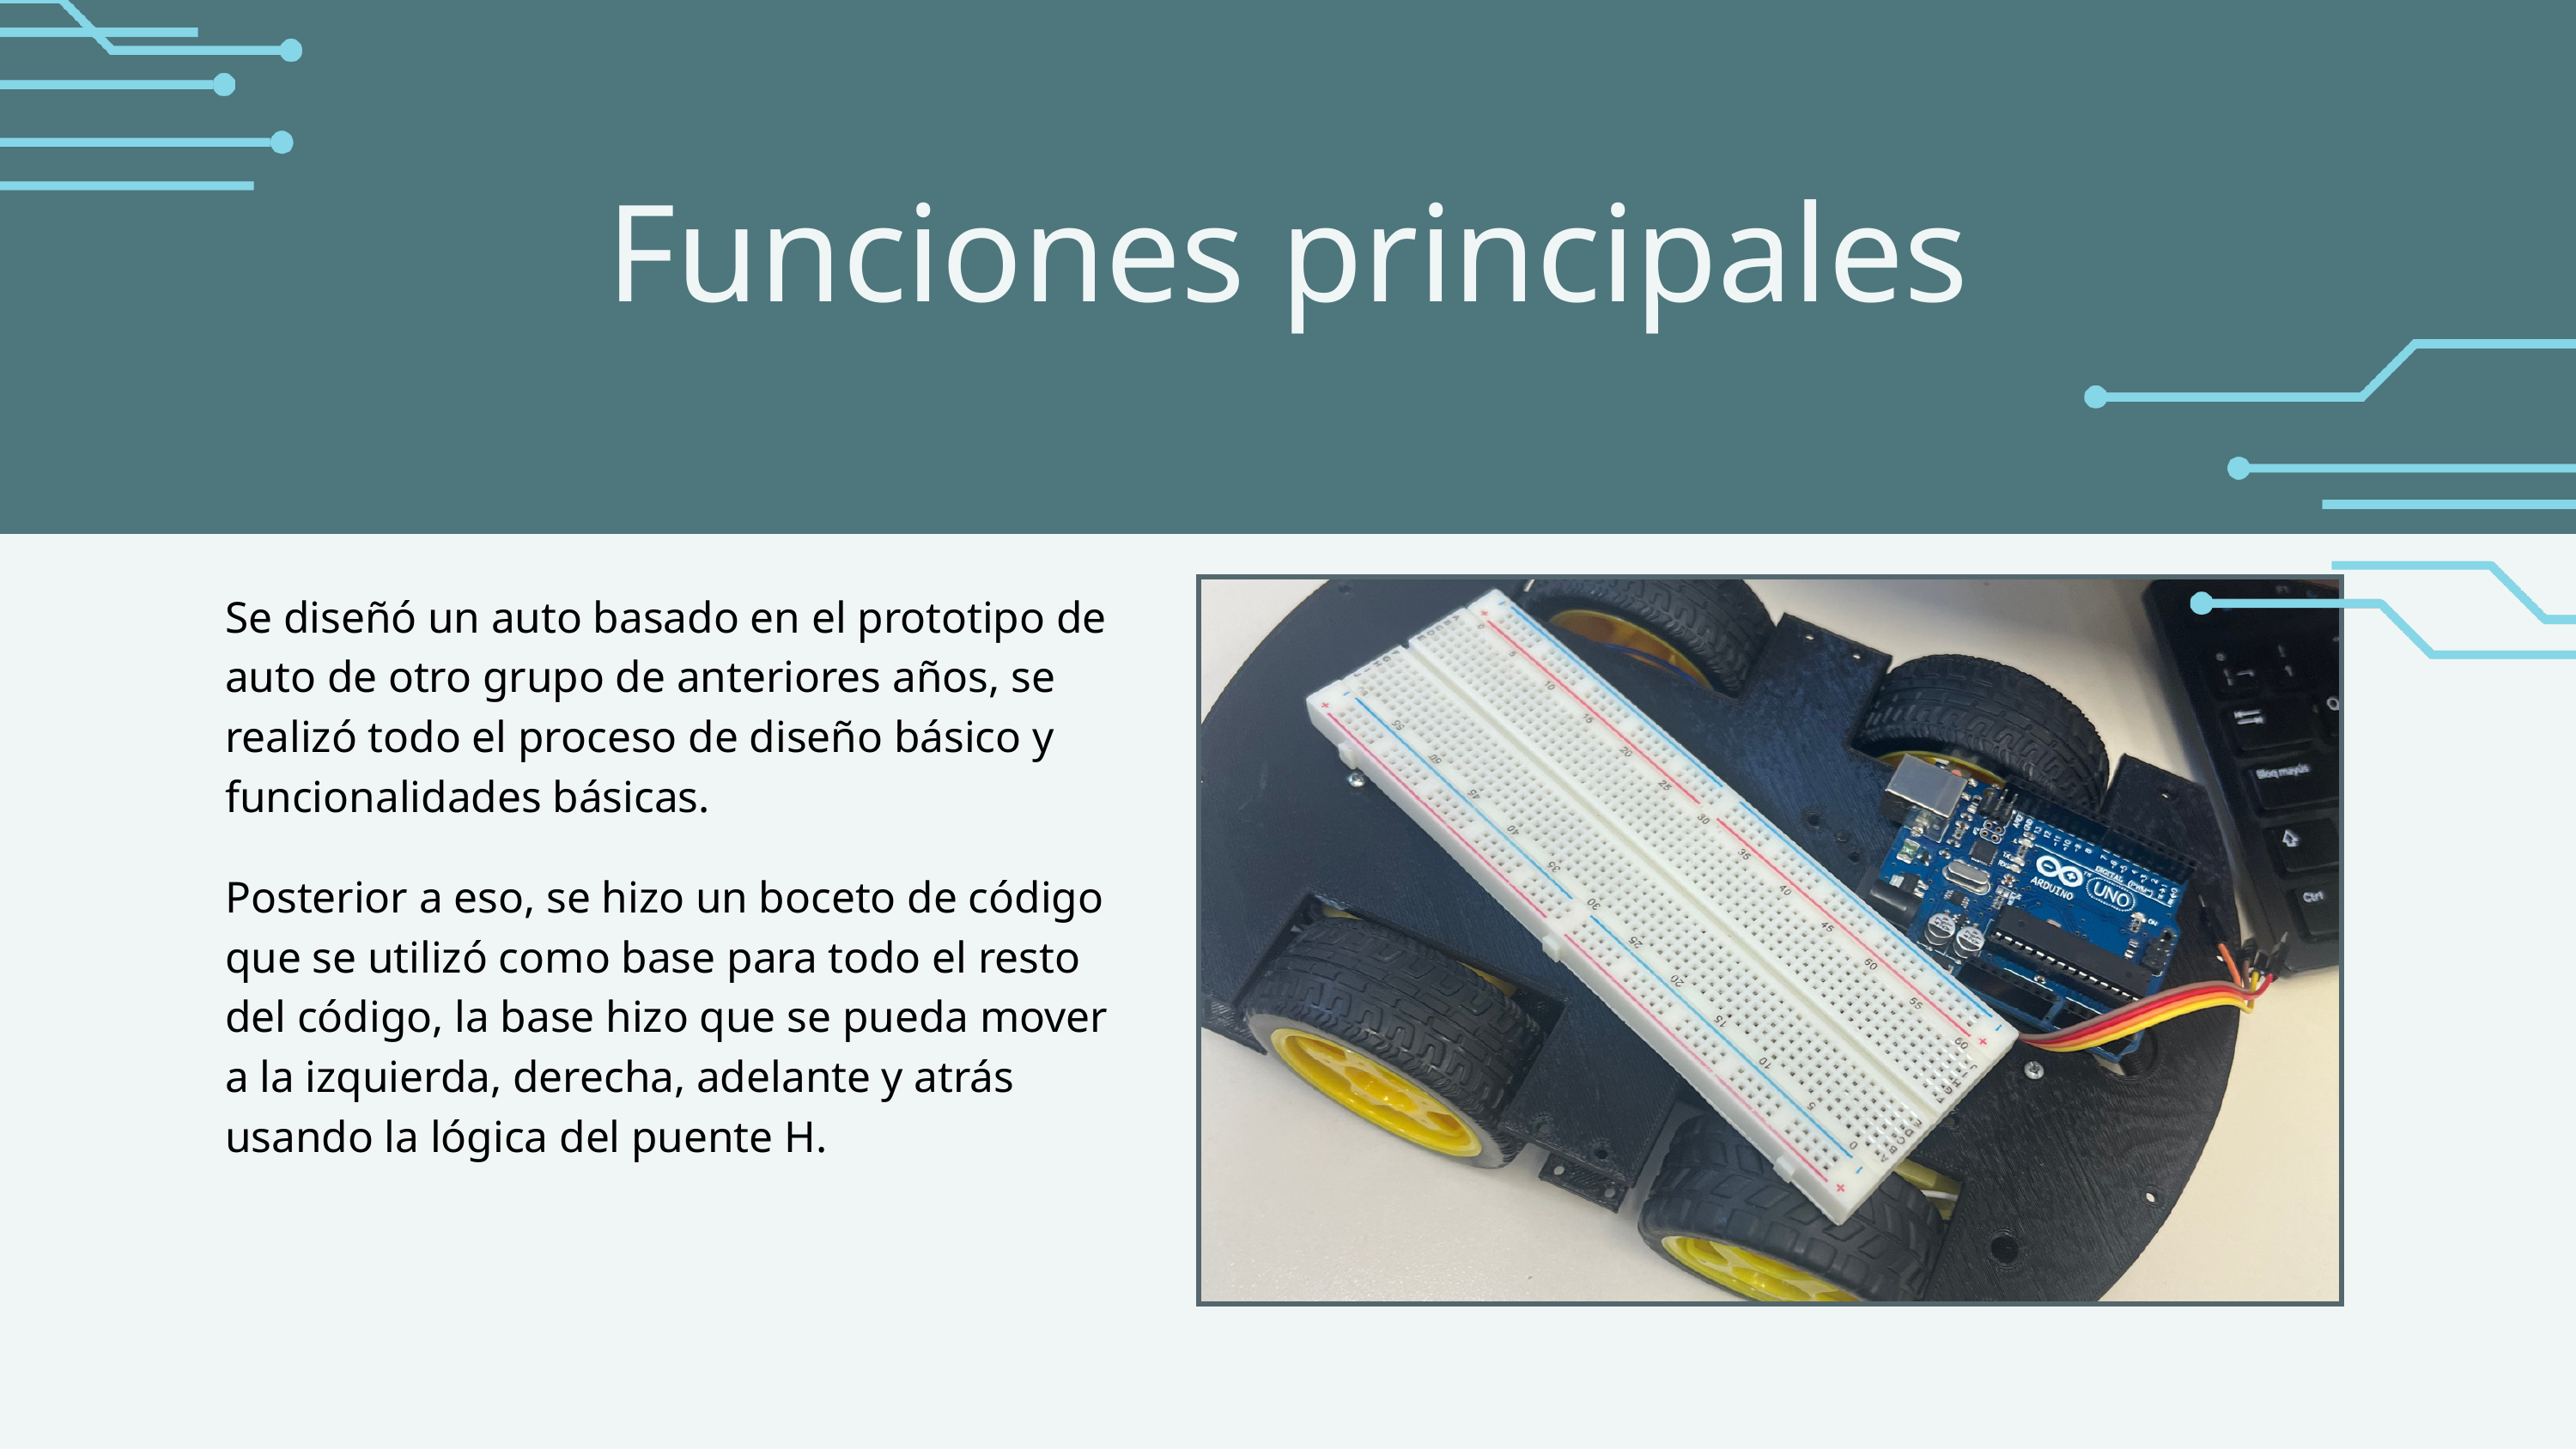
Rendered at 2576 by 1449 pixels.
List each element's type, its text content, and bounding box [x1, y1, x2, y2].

text_box Se diseñó un auto basado en el prototipo de auto de otro grupo de anteriores años, se realizó todo el proceso de diseño básico y funcionalidades básicas. [225, 581, 1133, 821]
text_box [0, 0, 2576, 535]
text_box Posterior a eso, se hizo un boceto de código que se utilizó como base para todo el resto del código, la base hizo que se pueda mover a la izquierda, derecha, adelante y atrás usando la lógica del puente H. [225, 862, 1133, 1161]
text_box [1198, 576, 2342, 1304]
text_box [2084, 544, 2576, 659]
